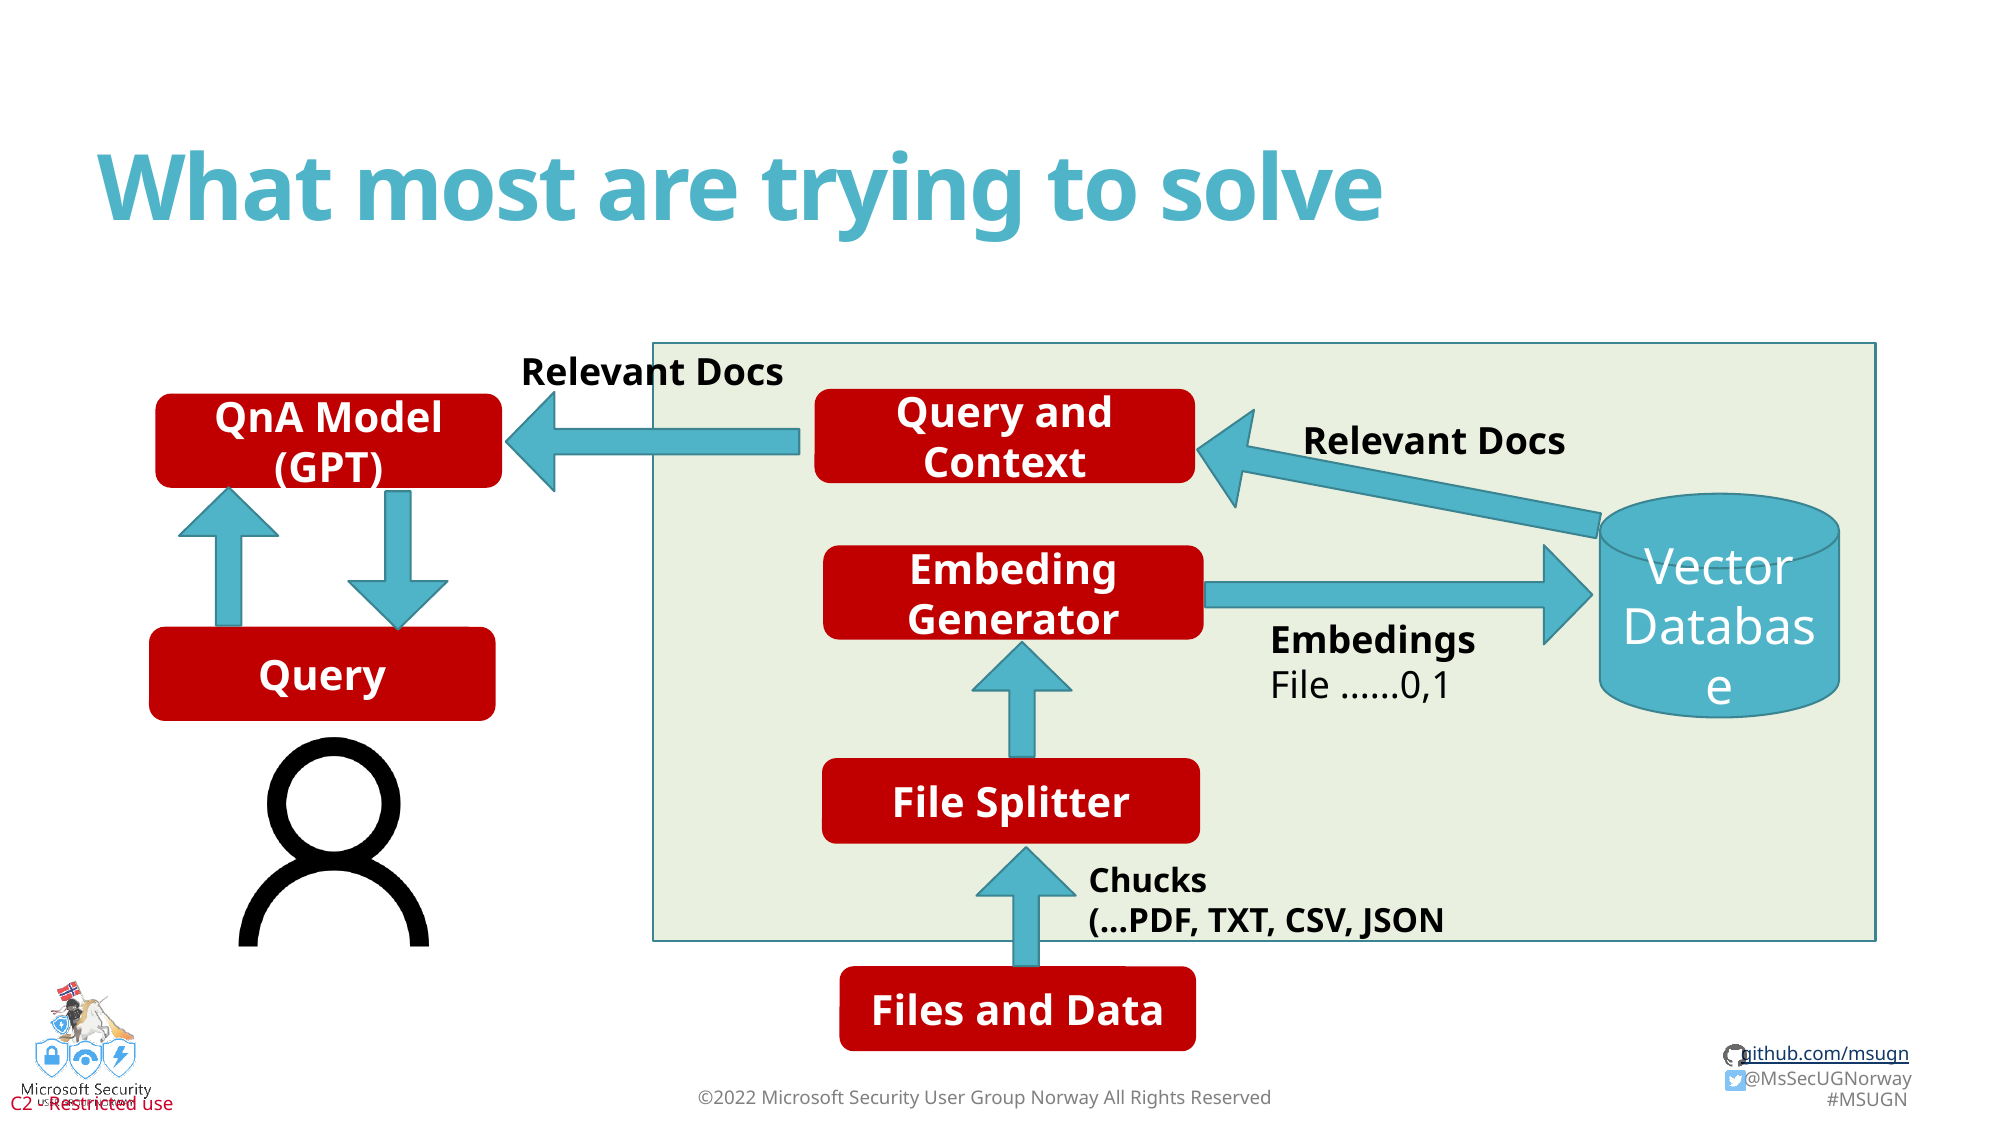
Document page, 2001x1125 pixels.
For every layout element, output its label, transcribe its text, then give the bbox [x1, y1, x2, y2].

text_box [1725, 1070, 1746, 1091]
text_box [971, 641, 1073, 759]
text_box [178, 486, 280, 627]
title What most are trying to solve [82, 39, 1918, 247]
text_box Chucks (...PDF, TXT, CSV, JSON [1073, 852, 1520, 947]
text_box [652, 342, 1877, 942]
text_box [505, 390, 801, 493]
text_box Query and Context [813, 387, 1197, 485]
text_box Relevant Docs [1287, 409, 1644, 470]
text_box Embeding Generator [822, 544, 1205, 641]
text_box [975, 846, 1073, 968]
text_box Relevant Docs [505, 340, 862, 401]
text_box [1196, 408, 1602, 540]
text_box Files and Data [838, 965, 1198, 1053]
picture [180, 688, 486, 994]
picture [1741, 1050, 1747, 1060]
text_box QnA Model (GPT) [154, 392, 504, 489]
text_box Query [147, 625, 497, 722]
text_box [347, 490, 449, 631]
text_box Embedings File ......0,1 [1255, 608, 1611, 714]
text_box Vector Database [1598, 492, 1841, 719]
text_box File Splitter [820, 757, 1202, 845]
text_box [1204, 544, 1594, 609]
